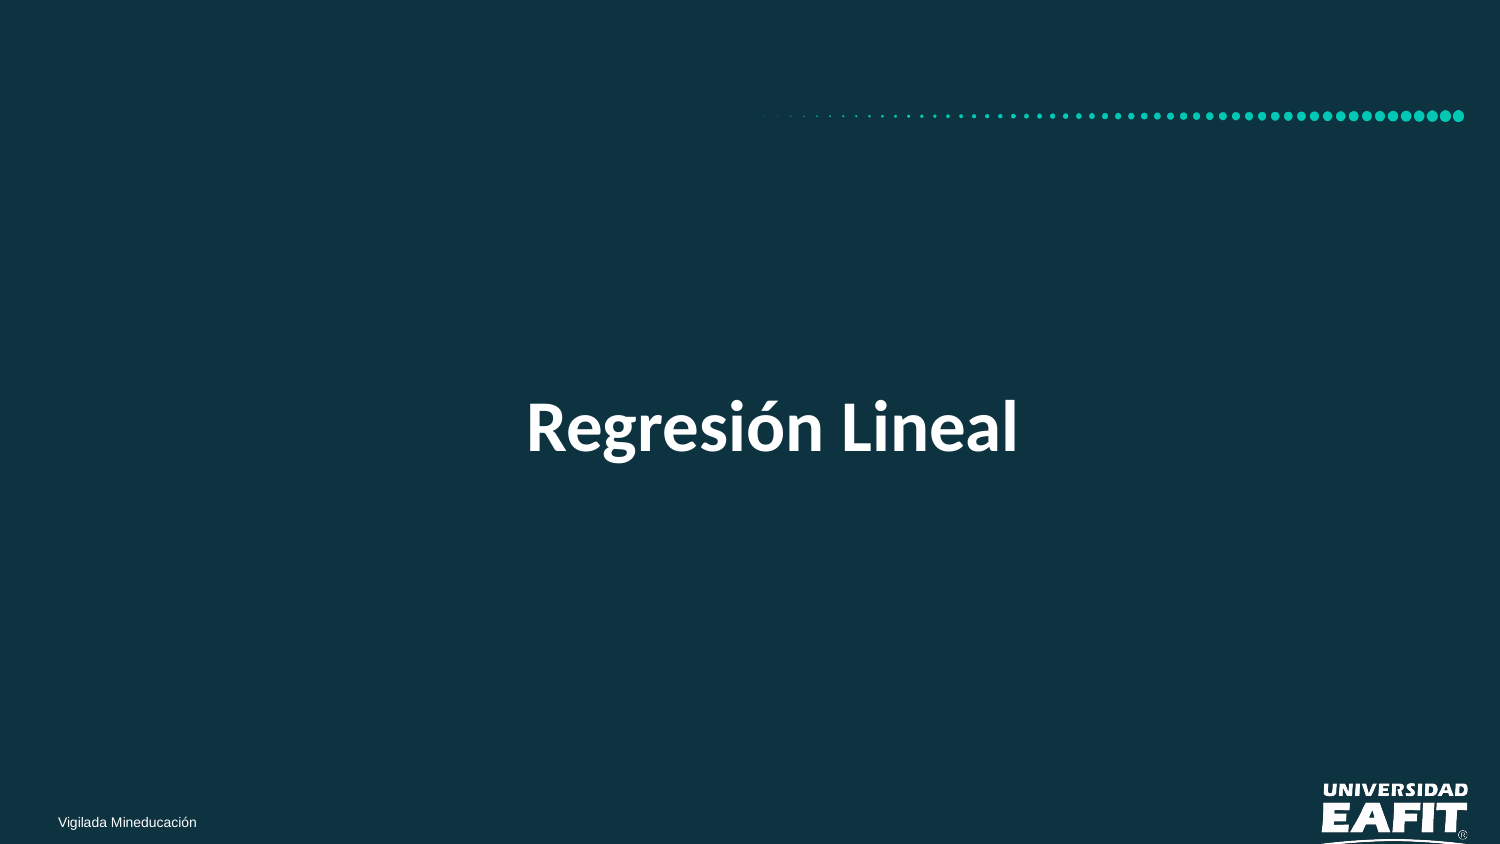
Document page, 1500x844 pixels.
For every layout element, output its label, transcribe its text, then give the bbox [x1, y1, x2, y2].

picture [1321, 783, 1468, 844]
picture [712, 110, 1464, 122]
list Regresión Lineal [156, 148, 1390, 696]
